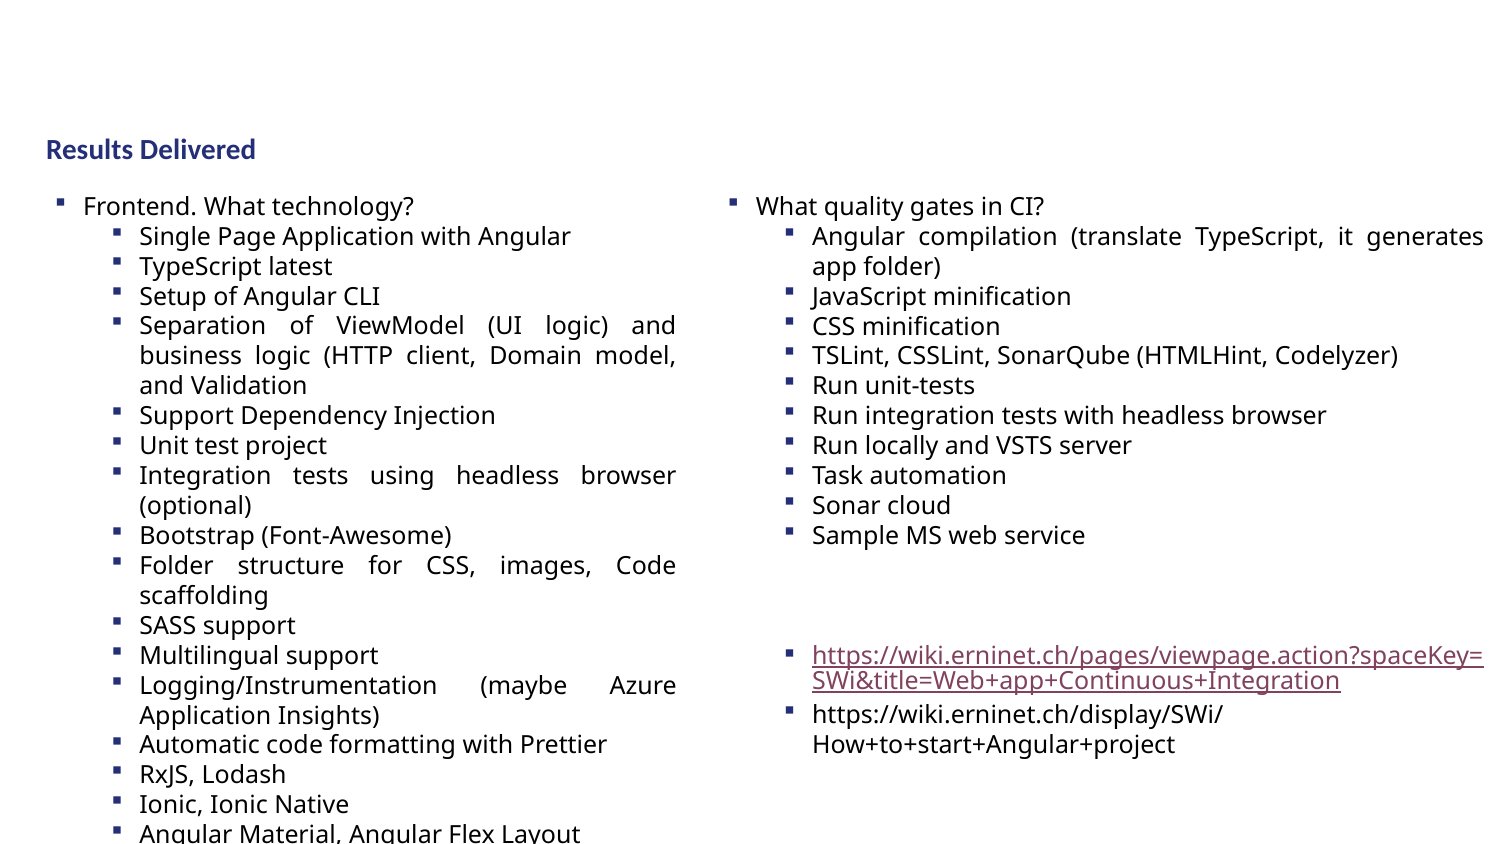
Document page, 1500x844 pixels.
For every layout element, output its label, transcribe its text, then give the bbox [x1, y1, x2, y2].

text_box What quality gates in CI? Angular compilation (translate TypeScript, it generates app folder) JavaScript minification CSS minification TSLint, CSSLint, SonarQube (HTMLHint, Codelyzer) Run unit-tests Run integration tests with headless browser Run locally and VSTS server Task automation Sonar cloud Sample MS web service https://wiki.erninet.ch/pages/viewpage.action?spaceKey=SWi&title=Web+app+Continuous+Integration https://wiki.erninet.ch/display/SWi/How+to+start+Angular+project [712, 182, 1500, 801]
list Results Delivered [40, 134, 1443, 167]
text_box Frontend. What technology? Single Page Application with Angular TypeScript latest Setup of Angular CLI Separation of ViewModel (UI logic) and business logic (HTTP client, Domain model, and Validation Support Dependency Injection Unit test project Integration tests using headless browser (optional) Bootstrap (Font-Awesome) Folder structure for CSS, images, Code scaffolding SASS support Multilingual support Logging/Instrumentation (maybe Azure Application Insights) Automatic code formatting with Prettier RxJS, Lodash Ionic, Ionic Native Angular Material, Angular Flex Layout Coding guidelines Cross-browser CSS with autoprefixer and browserlist [40, 182, 693, 844]
